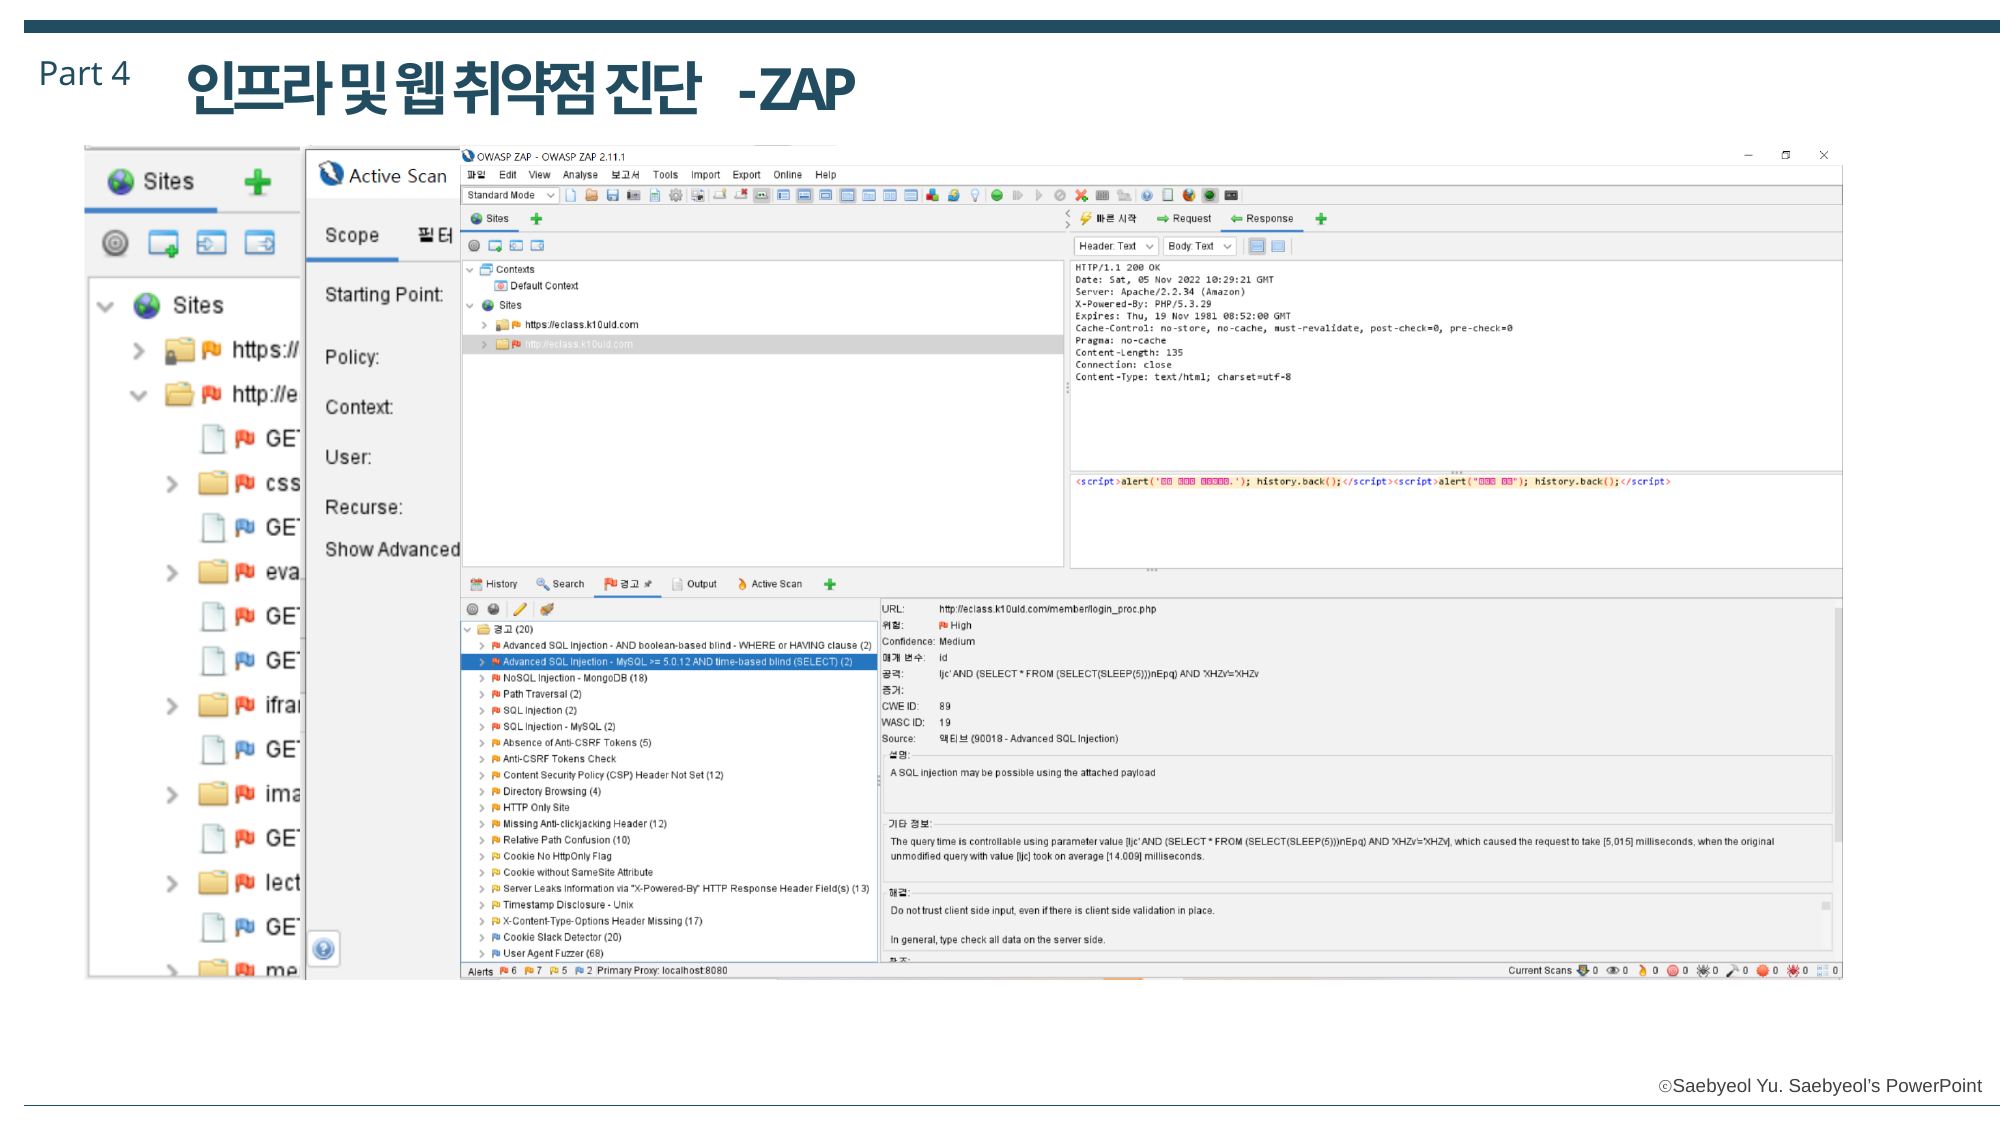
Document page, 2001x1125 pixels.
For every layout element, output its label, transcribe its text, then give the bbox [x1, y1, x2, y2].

picture [84, 145, 1843, 980]
text_box 인프라 및 웹 취약점 진단 - ZAP [170, 44, 873, 130]
text_box Part 4 [23, 44, 146, 100]
